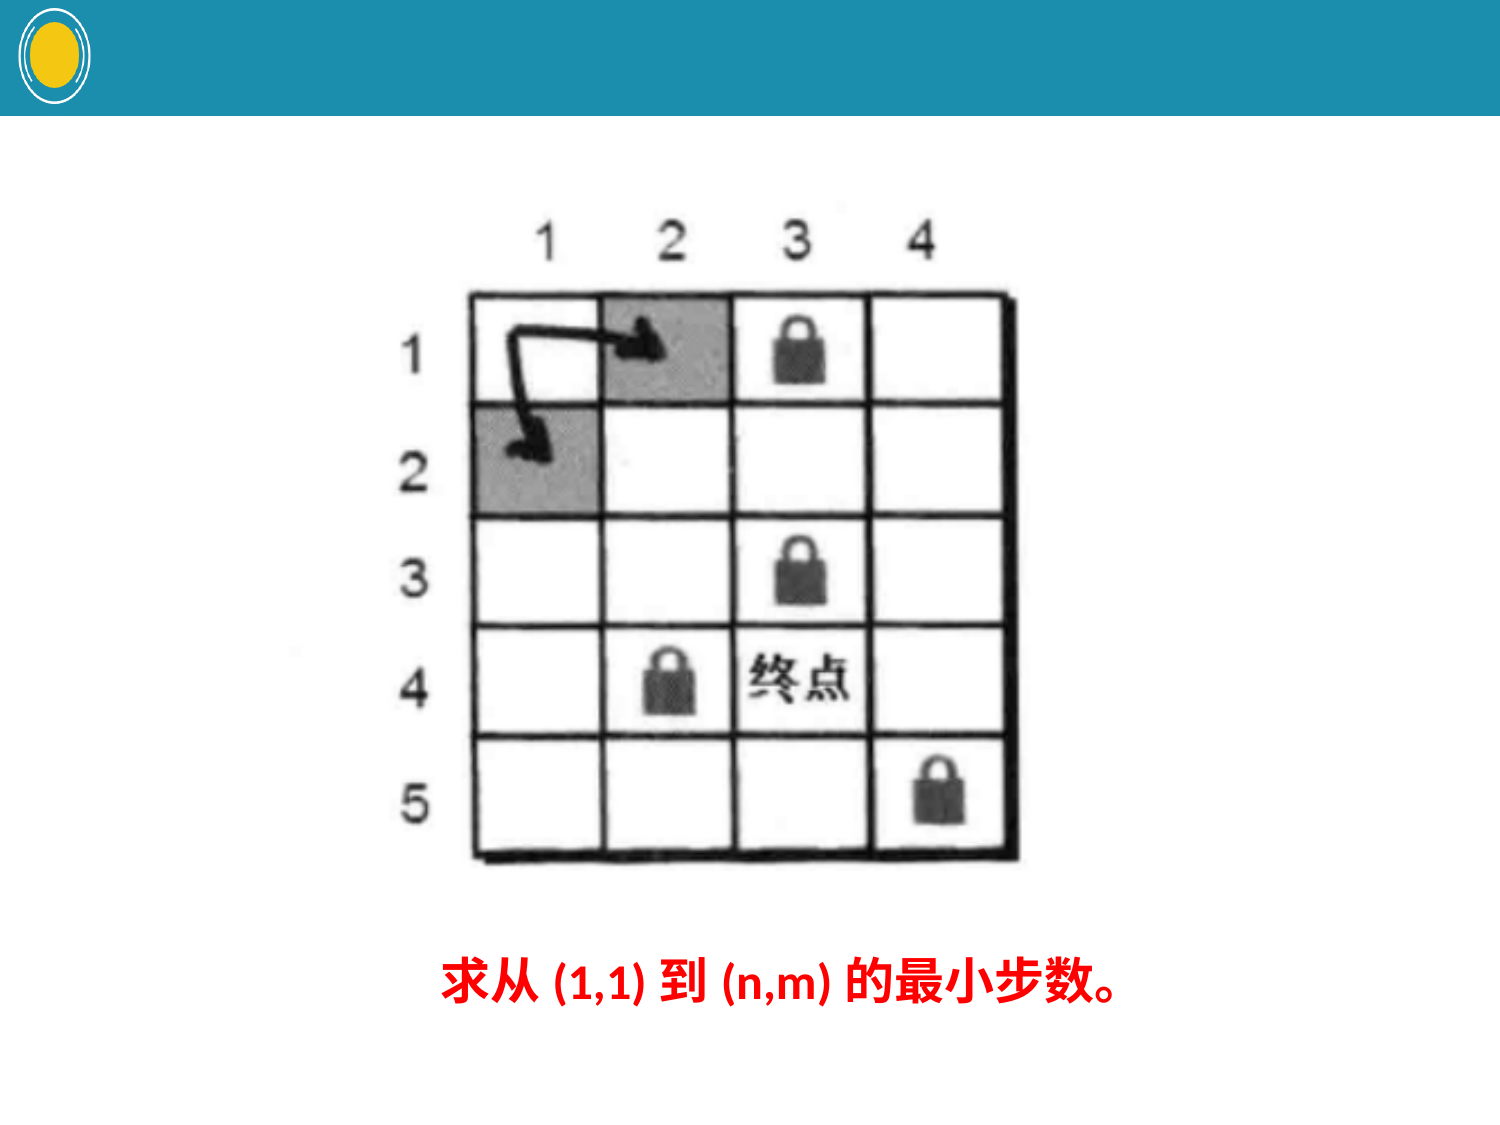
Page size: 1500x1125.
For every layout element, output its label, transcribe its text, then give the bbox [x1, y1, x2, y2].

picture [0, 0, 1500, 1125]
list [246, 174, 1195, 925]
text_box 求从(1,1)到(n,m)的最小步数。 [425, 942, 1176, 1018]
